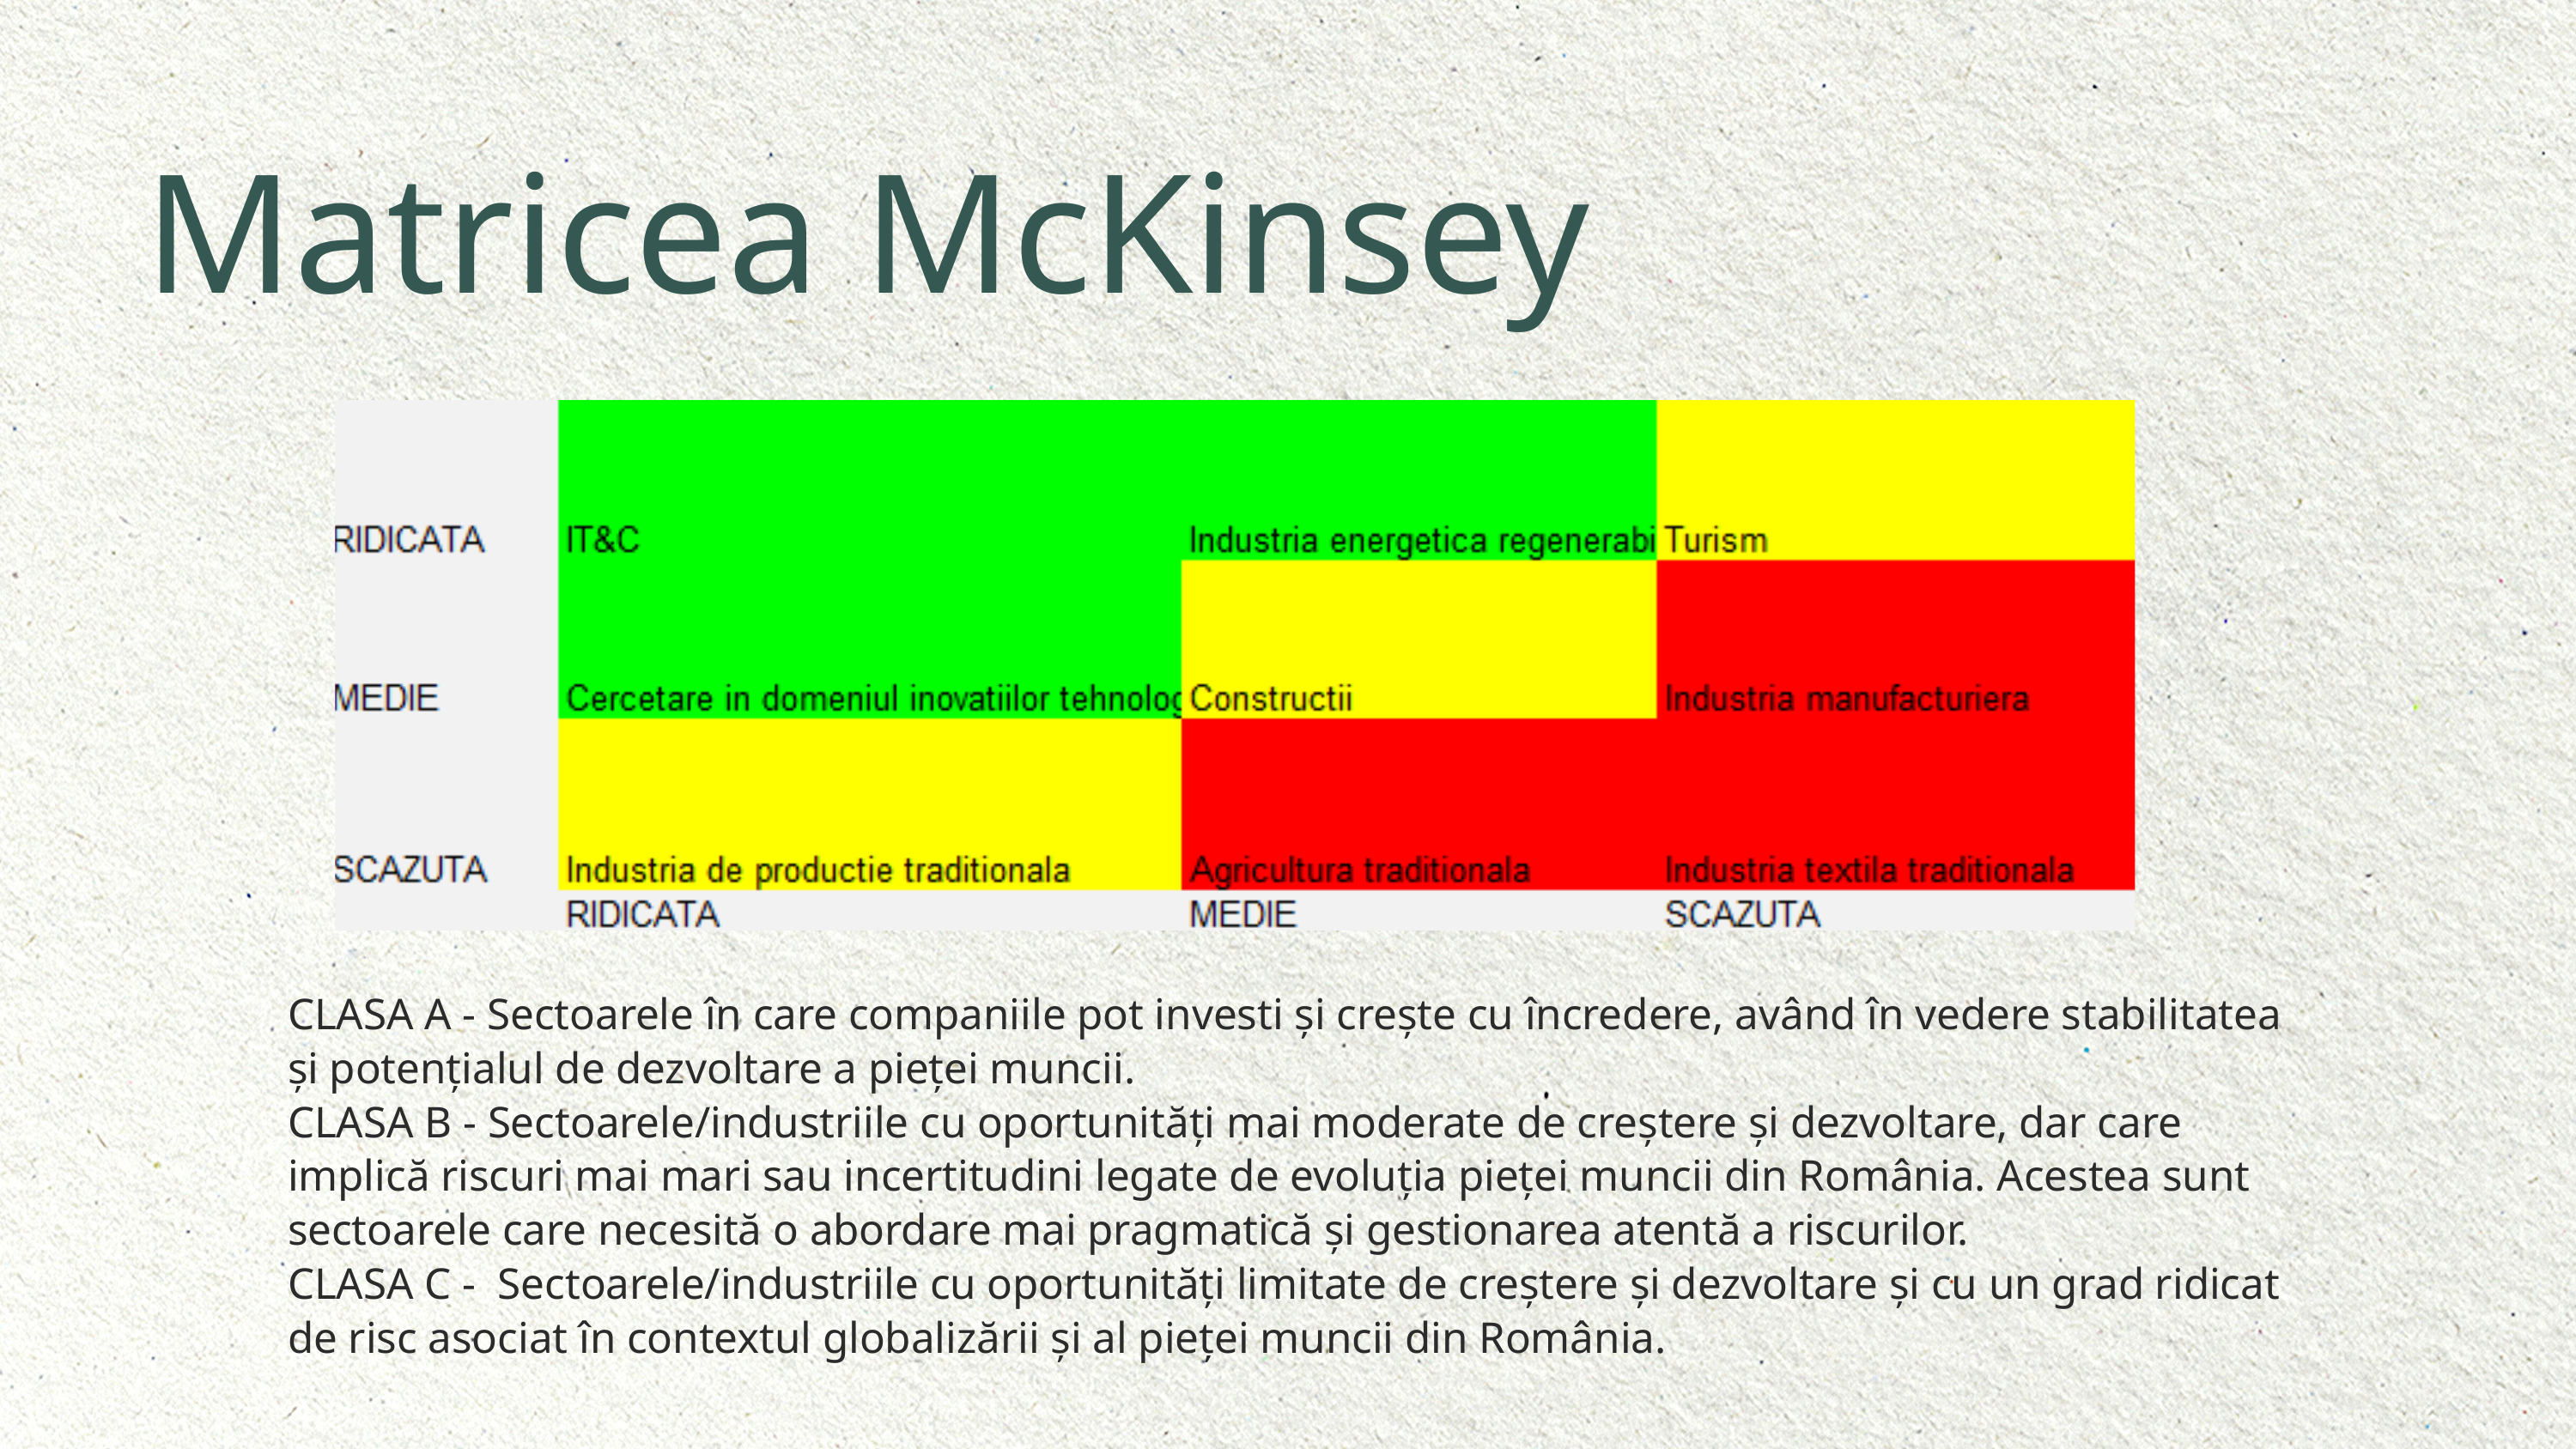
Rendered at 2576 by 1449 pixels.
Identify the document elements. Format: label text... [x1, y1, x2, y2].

text_box [335, 400, 2136, 931]
text_box [0, 0, 2576, 1449]
text_box Matricea McKinsey [144, 161, 1782, 326]
text_box CLASA A - Sectoarele în care companiile pot investi și crește cu încredere, având în vedere stabilitatea și potențialul de dezvoltare a pieței muncii. CLASA B - Sectoarele/industriile cu oportunități mai moderate de creștere și dezvoltare, dar care implică riscuri mai mari sau incertitudini legate de evoluția pieței muncii din România. Acestea sunt sectoarele care necesită o abordare mai pragmatică și gestionarea atentă a riscurilor. CLASA C - Sectoarele/industriile cu oportunități limitate de creștere și dezvoltare și cu un grad ridicat de risc asociat în contextul globalizării și al pieței muncii din România. [288, 984, 2288, 1416]
